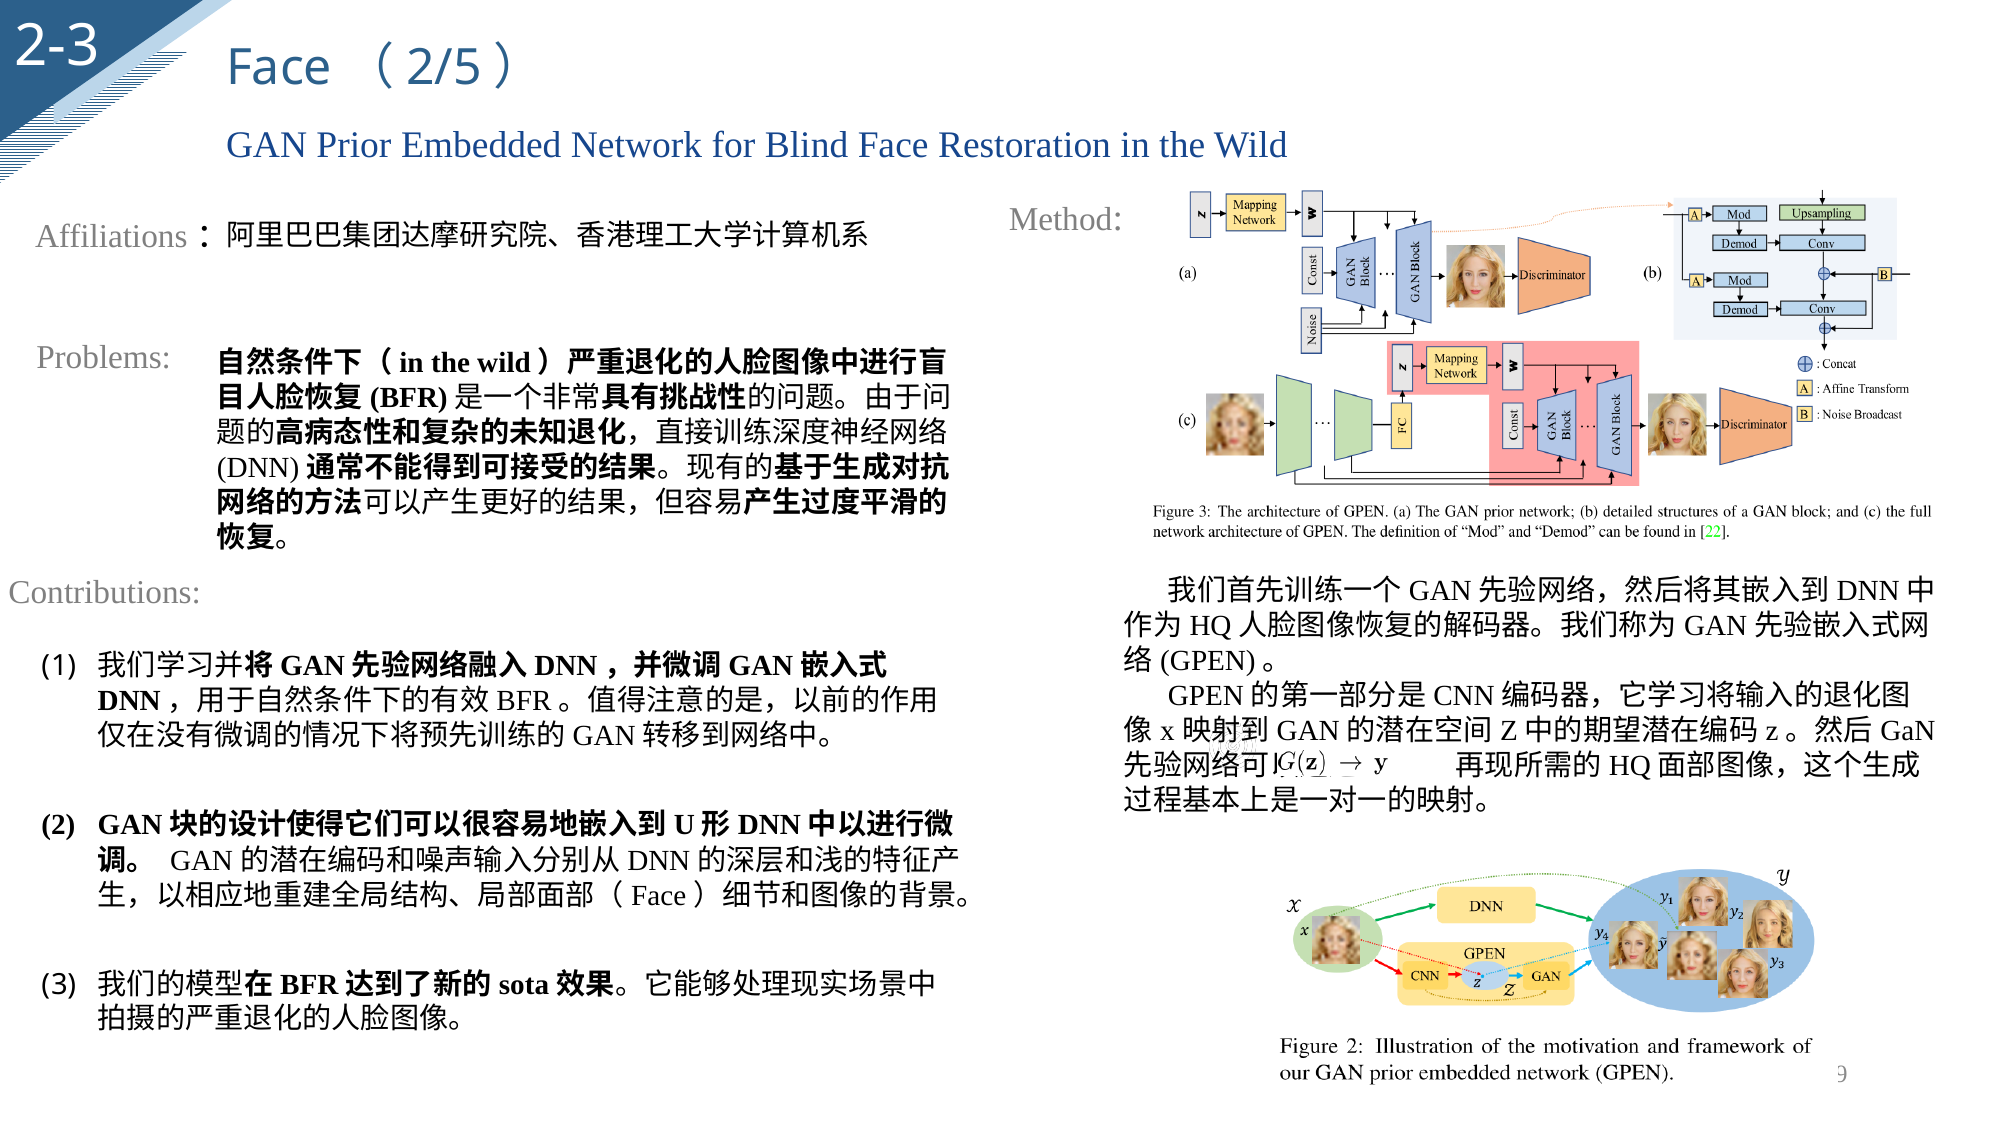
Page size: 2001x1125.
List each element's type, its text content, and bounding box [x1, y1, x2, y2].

picture [1149, 185, 1935, 546]
picture [1277, 744, 1388, 776]
text_box Method: [994, 185, 1139, 246]
slide_number 9 [1412, 1042, 1863, 1103]
text_box 我们学习并将GAN先验网络融入DNN，并微调GAN嵌入式DNN，用于自然条件下的有效BFR。值得注意的是，以前的作用仅在没有微调的情况下将预先训练的GAN转移到网络中。 GAN块的设计使得它们可以很容易地嵌入到U形DNN中以进行微调。 GAN的潜在编码和噪声输入分别从DNN的深层和浅的特征产生，以相应地重建全局结构、局部面部（Face）细节和图像的背景。 我们的模型在BFR达到了新的sota效果。它能够处理现实场景中拍摄的严重退化的人脸图像。 [26, 639, 981, 1043]
text_box Affiliations： [20, 206, 244, 262]
text_box 2-3 [0, 0, 390, 85]
text_box 自然条件下（in the wild）严重退化的人脸图像中进行盲目人脸恢复(BFR)是一个非常具有挑战性的问题。由于问题的高病态性和复杂的未知退化，直接训练深度神经网络(DNN)通常不能得到可接受的结果。现有的基于生成对抗网络的方法可以产生更好的结果，但容易产生过度平滑的恢复。 [202, 335, 988, 561]
text_box 我们首先训练一个GAN先验网络，然后将其嵌入到DNN中作为HQ人脸图像恢复的解码器。我们称为GAN先验嵌入式网络(GPEN)。 GPEN的第一部分是CNN编码器，它学习将输入的退化图像x映射到GAN的潜在空间Z中的期望潜在编码z。然后GaN先验网络可以通过 再现所需的HQ面部图像，这个生成过程基本上是一对一的映射。 [1109, 563, 1954, 824]
text_box 阿里巴巴集团达摩研究院、香港理工大学计算机系 [211, 209, 909, 259]
text_box Contributions: [0, 562, 217, 618]
text_box Problems: [21, 327, 187, 383]
text_box Face（2/5） [211, 27, 864, 102]
picture [1206, 718, 1260, 772]
picture [1259, 861, 1838, 1093]
text_box GAN Prior Embedded Network for Blind Face Restoration in the Wild [211, 112, 1417, 173]
